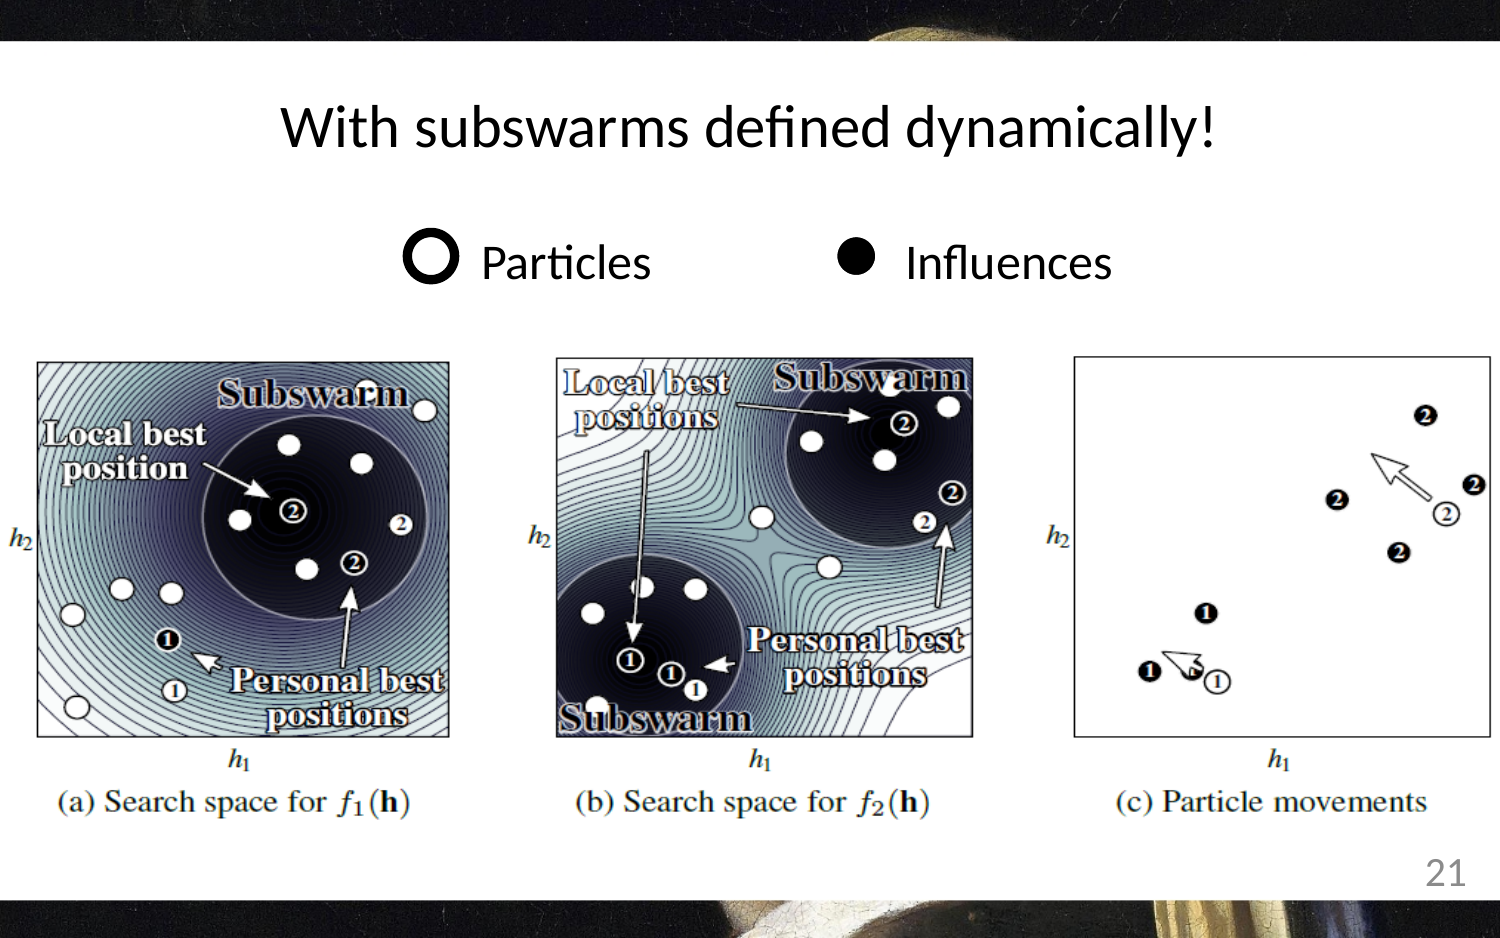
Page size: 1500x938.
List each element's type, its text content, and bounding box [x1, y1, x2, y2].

text_box [405, 230, 457, 282]
text_box Influences [832, 222, 1128, 298]
picture [0, 0, 1500, 938]
text_box [830, 230, 882, 282]
text_box Particles [407, 222, 668, 298]
title With subswarms defined dynamically! [75, 78, 1425, 168]
slide_number 21 [1376, 846, 1483, 893]
